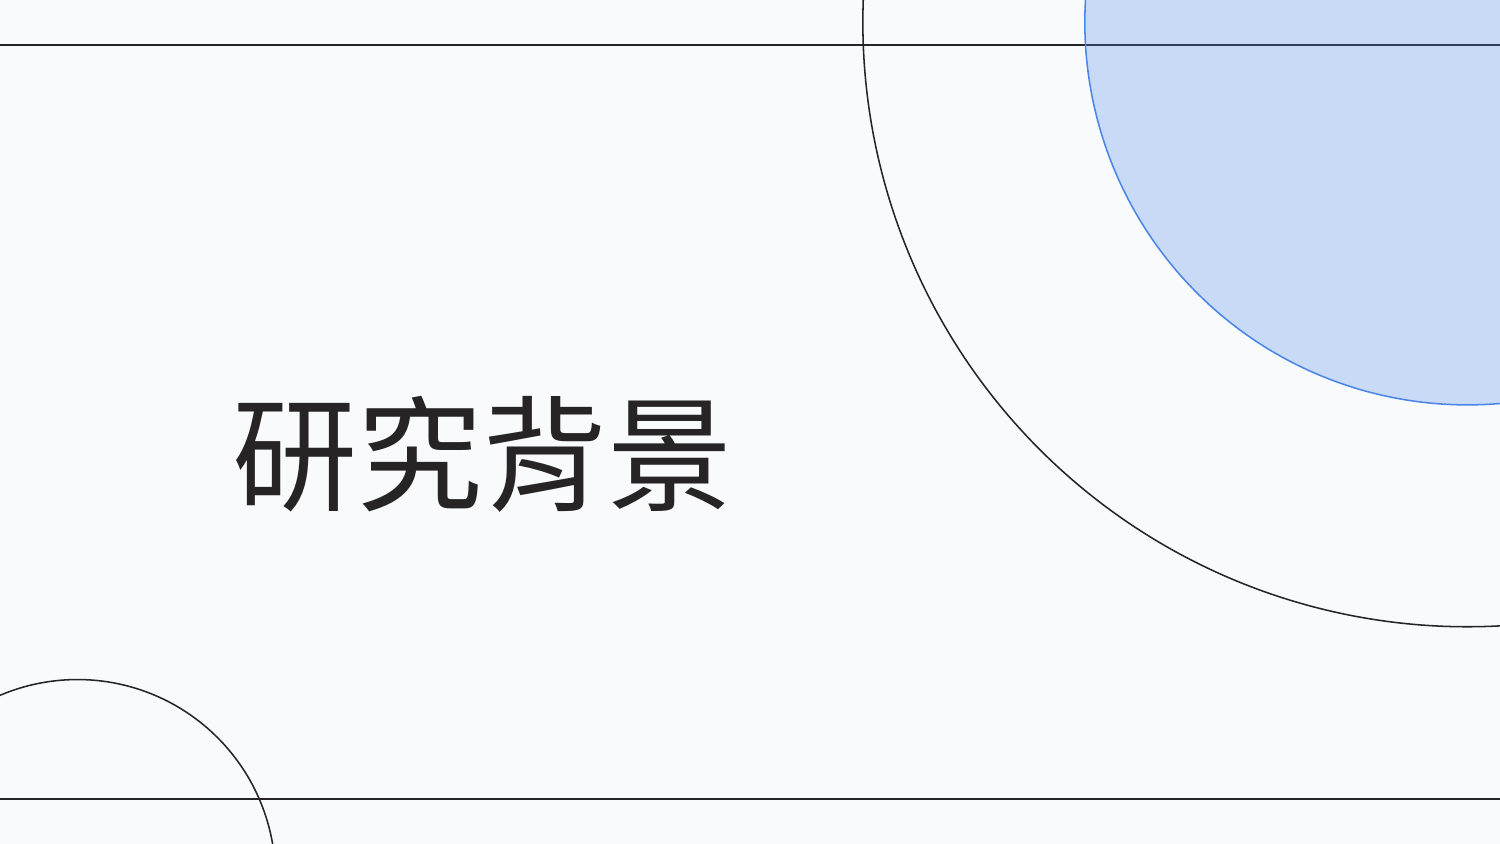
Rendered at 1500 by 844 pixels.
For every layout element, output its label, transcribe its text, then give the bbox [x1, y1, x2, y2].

title 研究背景 [116, 338, 848, 594]
